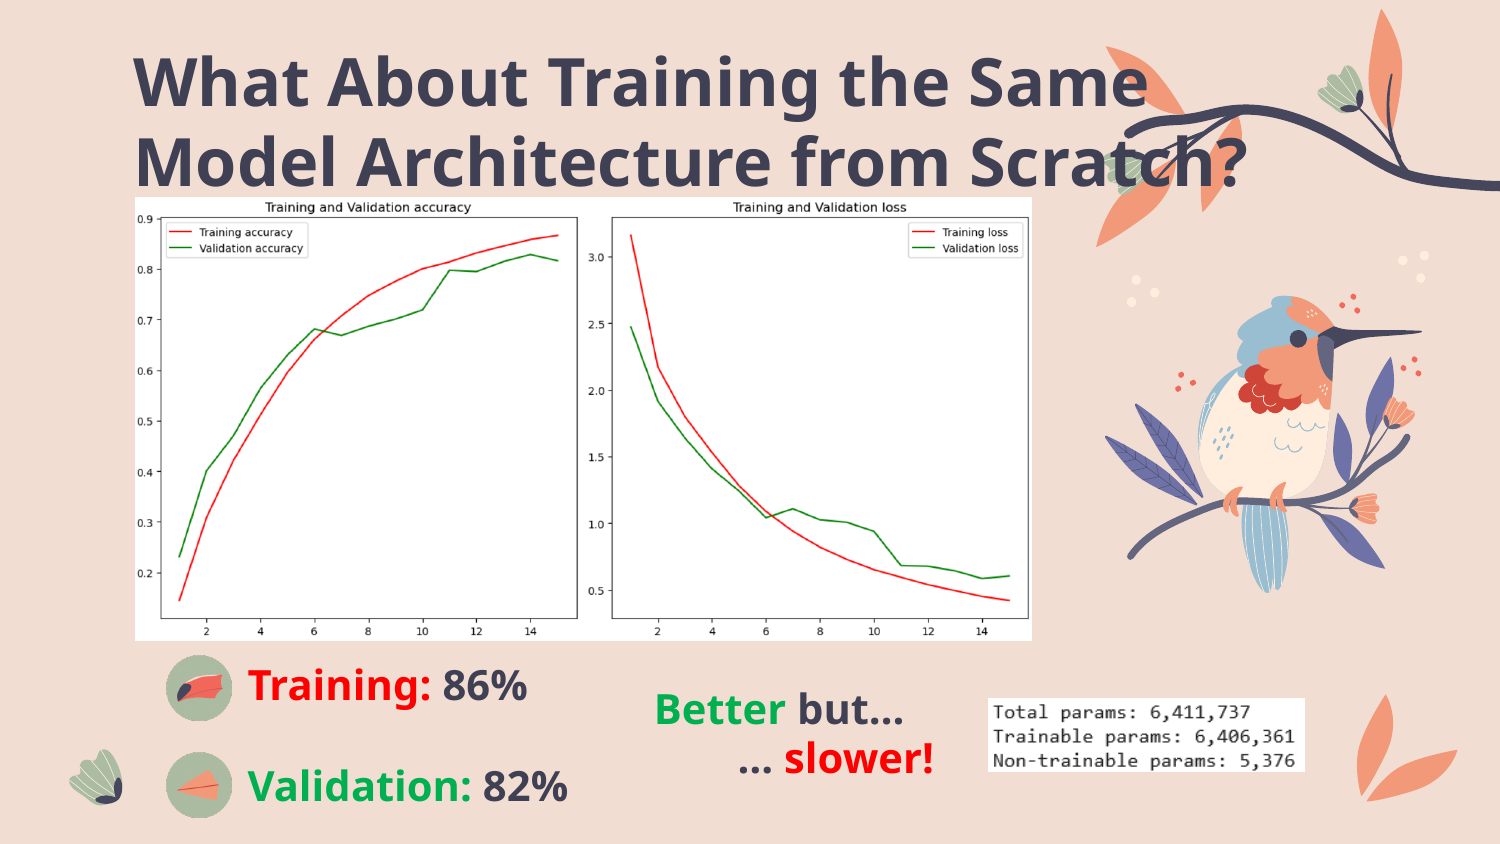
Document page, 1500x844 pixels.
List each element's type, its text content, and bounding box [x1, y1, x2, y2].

picture [165, 751, 232, 818]
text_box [1104, 250, 1430, 594]
picture [135, 197, 1032, 641]
text_box Validation: 82% [236, 761, 685, 809]
text_box Better but… [638, 684, 1091, 732]
title What About Training the Same Model Architecture from Scratch? [118, 72, 1336, 167]
picture [166, 655, 233, 722]
text_box Training: 86% [237, 660, 685, 708]
picture [988, 698, 1305, 772]
text_box … slower! [722, 733, 1175, 781]
